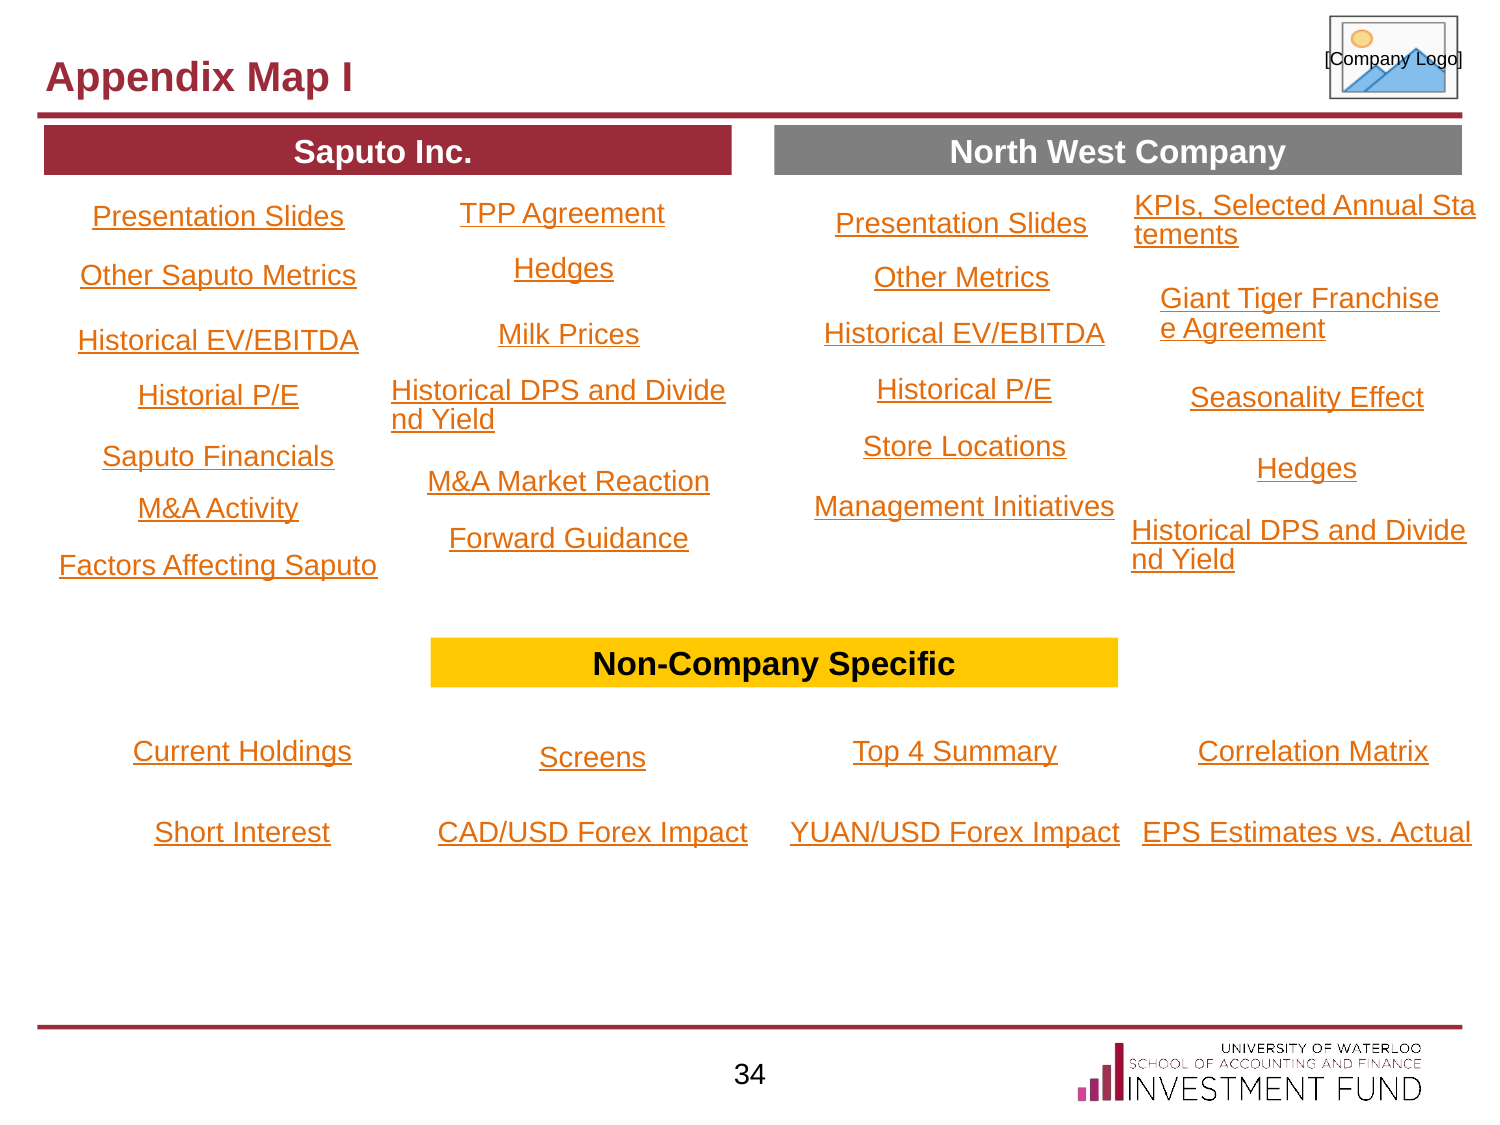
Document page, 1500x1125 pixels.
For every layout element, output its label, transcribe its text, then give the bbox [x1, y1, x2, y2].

text_box Seasonality Effect [1144, 370, 1470, 421]
text_box M&A Market Reaction [381, 454, 757, 505]
text_box Current Holdings [55, 724, 430, 775]
text_box Forward Guidance [381, 512, 757, 562]
text_box Hedges [395, 241, 733, 292]
text_box Management Initiatives [777, 480, 1152, 531]
list Saputo Inc. [44, 125, 732, 175]
text_box Historical P/E [777, 363, 1152, 413]
text_box Presentation Slides [50, 190, 387, 240]
text_box KPIs, Selected Annual Statements [1119, 178, 1495, 229]
text_box Factors Affecting Saputo [31, 539, 406, 589]
text_box Milk Prices [400, 307, 738, 358]
text_box Short Interest [55, 805, 405, 856]
list North West Company [774, 125, 1462, 175]
text_box Other Metrics [774, 251, 1149, 301]
text_box Top 4 Summary [767, 724, 1126, 775]
slide_number 34 [697, 1042, 803, 1103]
text_box Historical EV/EBITDA [777, 306, 1152, 357]
text_box Giant Tiger Franchisee Agreement [1145, 272, 1469, 323]
picture [1324, 12, 1463, 103]
text_box Saputo Financials [31, 430, 406, 481]
text_box Store Locations [777, 419, 1152, 470]
text_box Historical DPS and Dividend Yield [376, 364, 752, 414]
text_box Other Saputo Metrics [50, 248, 387, 299]
text_box Historical DPS and Dividend Yield [1116, 503, 1492, 554]
text_box Correlation Matrix [1126, 724, 1500, 775]
text_box EPS Estimates vs. Actual [1119, 805, 1495, 856]
text_box TPP Agreement [399, 187, 725, 238]
text_box Hedges [1119, 442, 1495, 493]
text_box CAD/USD Forex Impact [405, 805, 767, 856]
text_box Screens [405, 730, 781, 781]
text_box Historial P/E [50, 369, 387, 419]
title Appendix Map I [37, 37, 1463, 113]
text_box Presentation Slides [774, 196, 1149, 247]
list Non-Company Specific [430, 637, 1119, 688]
text_box Historical EV/EBITDA [50, 313, 387, 364]
text_box M&A Activity [31, 481, 406, 532]
text_box YUAN/USD Forex Impact [767, 805, 1119, 856]
picture [1074, 1039, 1425, 1103]
